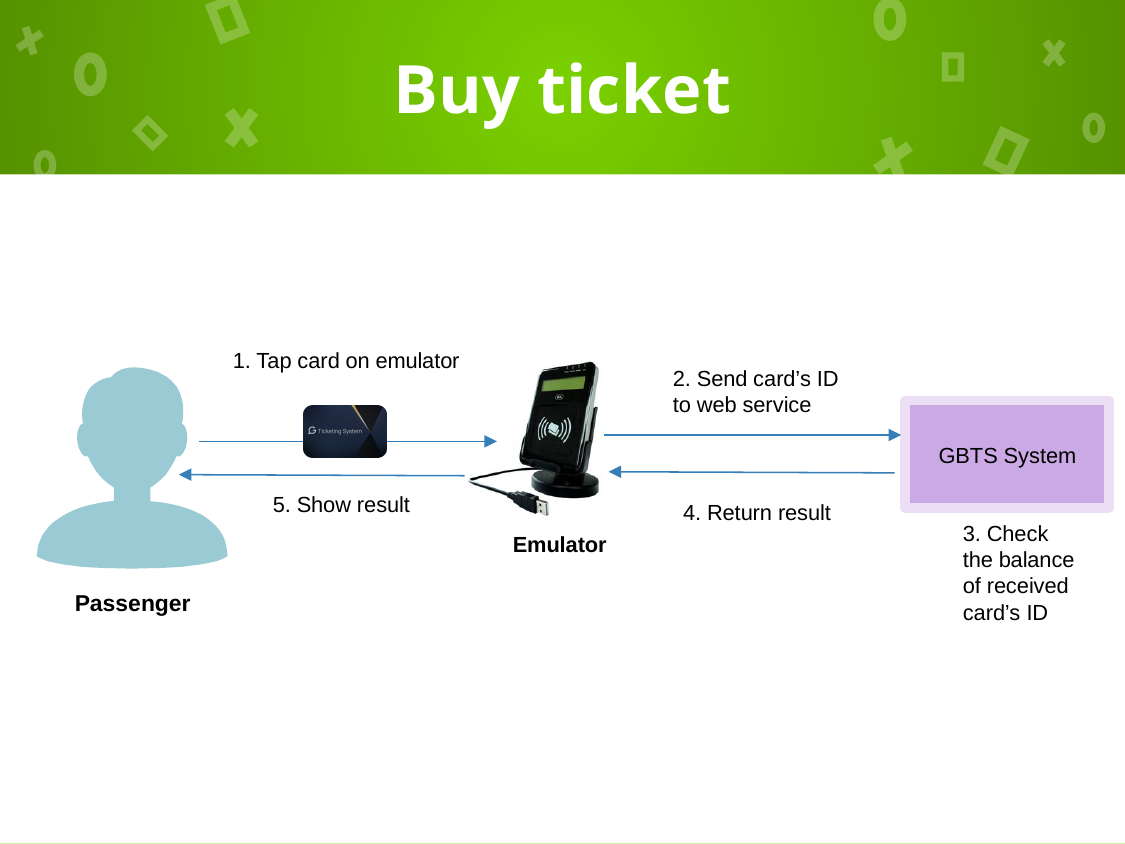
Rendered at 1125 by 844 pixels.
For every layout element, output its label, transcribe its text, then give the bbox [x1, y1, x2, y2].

text_box Emulator [498, 523, 635, 565]
text_box [36, 367, 228, 569]
text_box 5. Show result [258, 483, 449, 524]
text_box GBTS System [903, 398, 1111, 510]
title Buy ticket [56, 0, 1069, 175]
text_box 1. Tap card on emulator [218, 339, 496, 381]
picture [454, 354, 623, 523]
text_box 4. Return result [668, 491, 965, 533]
text_box Passenger [60, 581, 289, 624]
text_box 2. Send card’s ID to web service [658, 357, 862, 425]
picture [303, 405, 388, 459]
text_box 3. Check the balance of received card’s ID [948, 512, 1094, 632]
